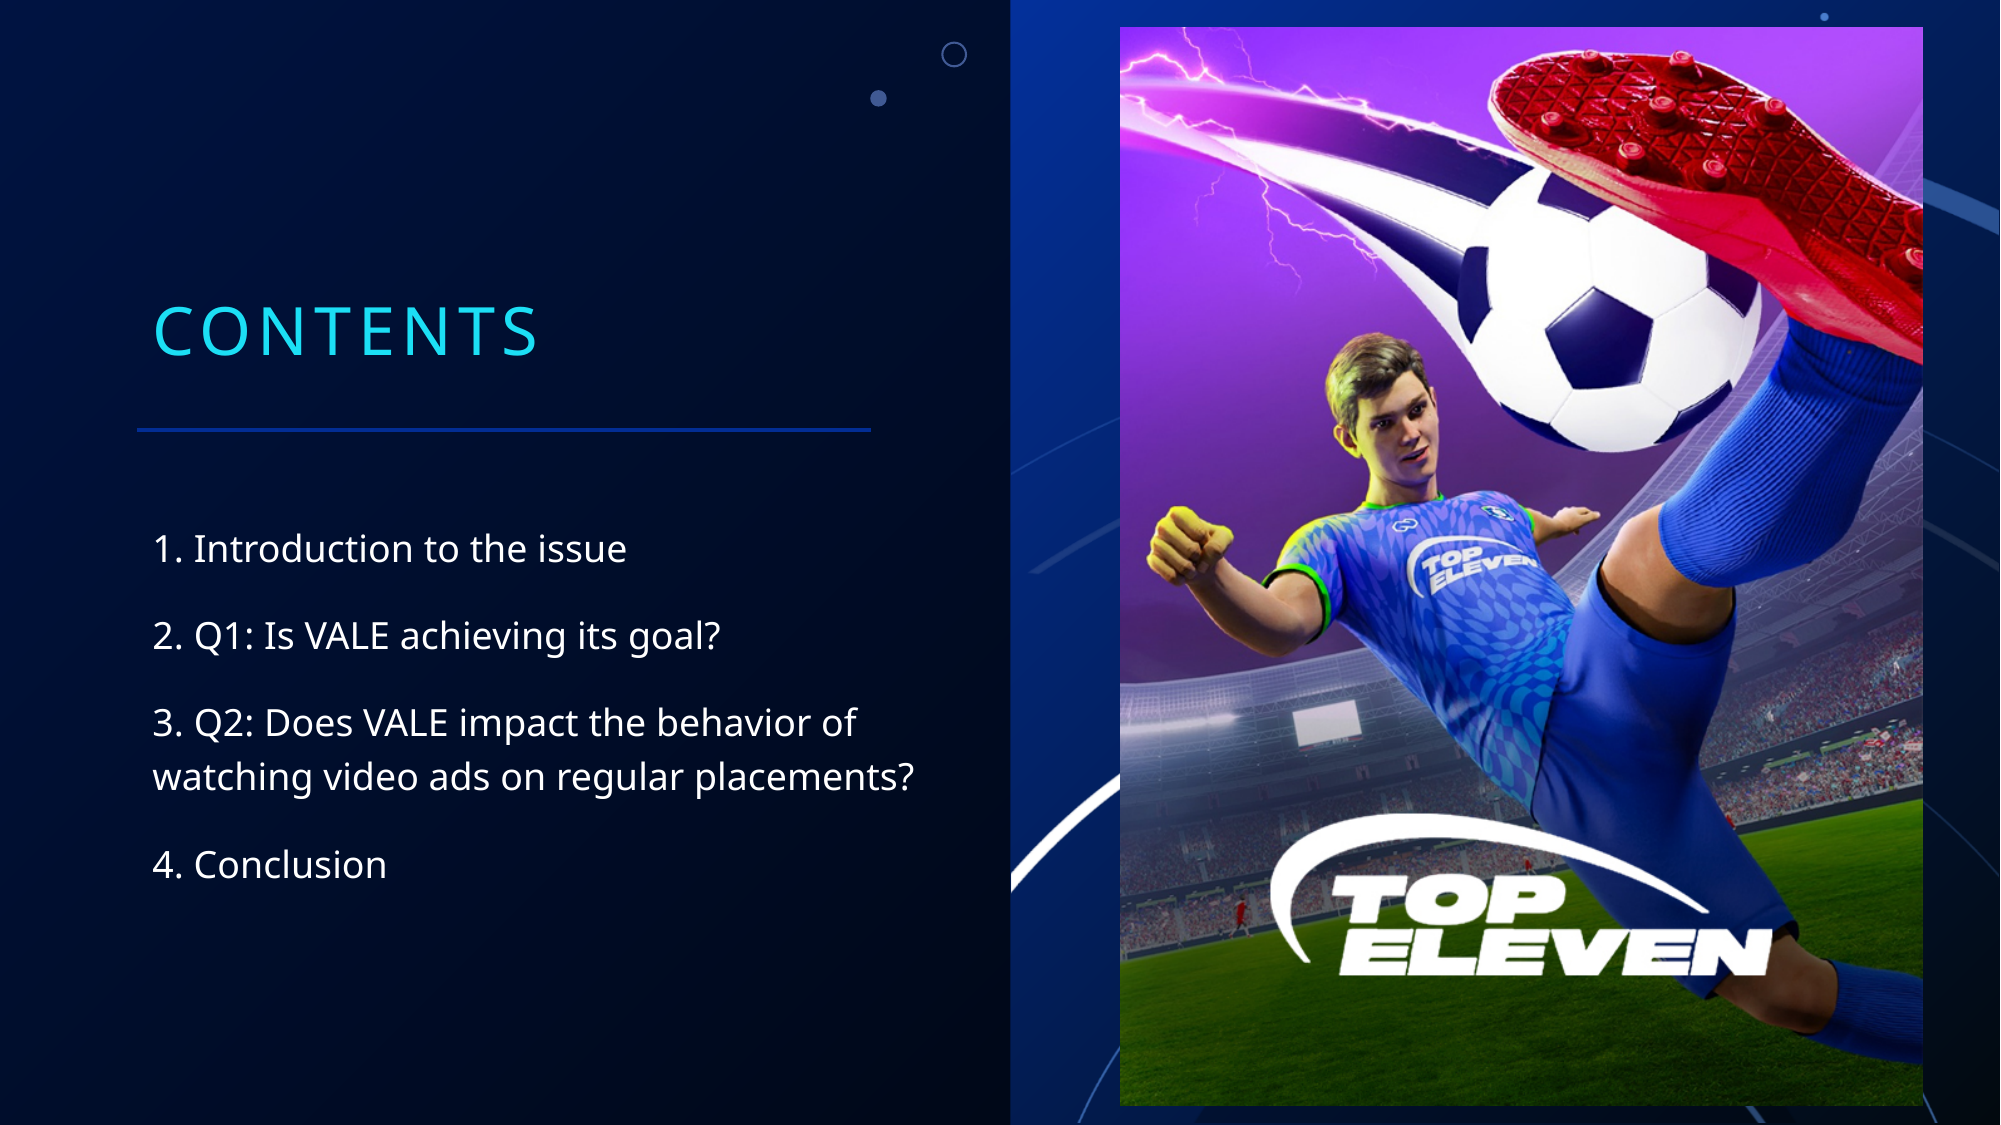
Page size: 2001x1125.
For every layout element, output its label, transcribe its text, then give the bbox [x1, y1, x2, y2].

title Contents [137, 59, 871, 378]
picture [1011, 0, 1999, 1123]
list 1. Introduction to the issue 2. Q1: Is VALE achieving its goal? 3. Q2: Does VALE impact the behavior of watching video ads on regular placements? 4. Conclusion [137, 508, 938, 1067]
